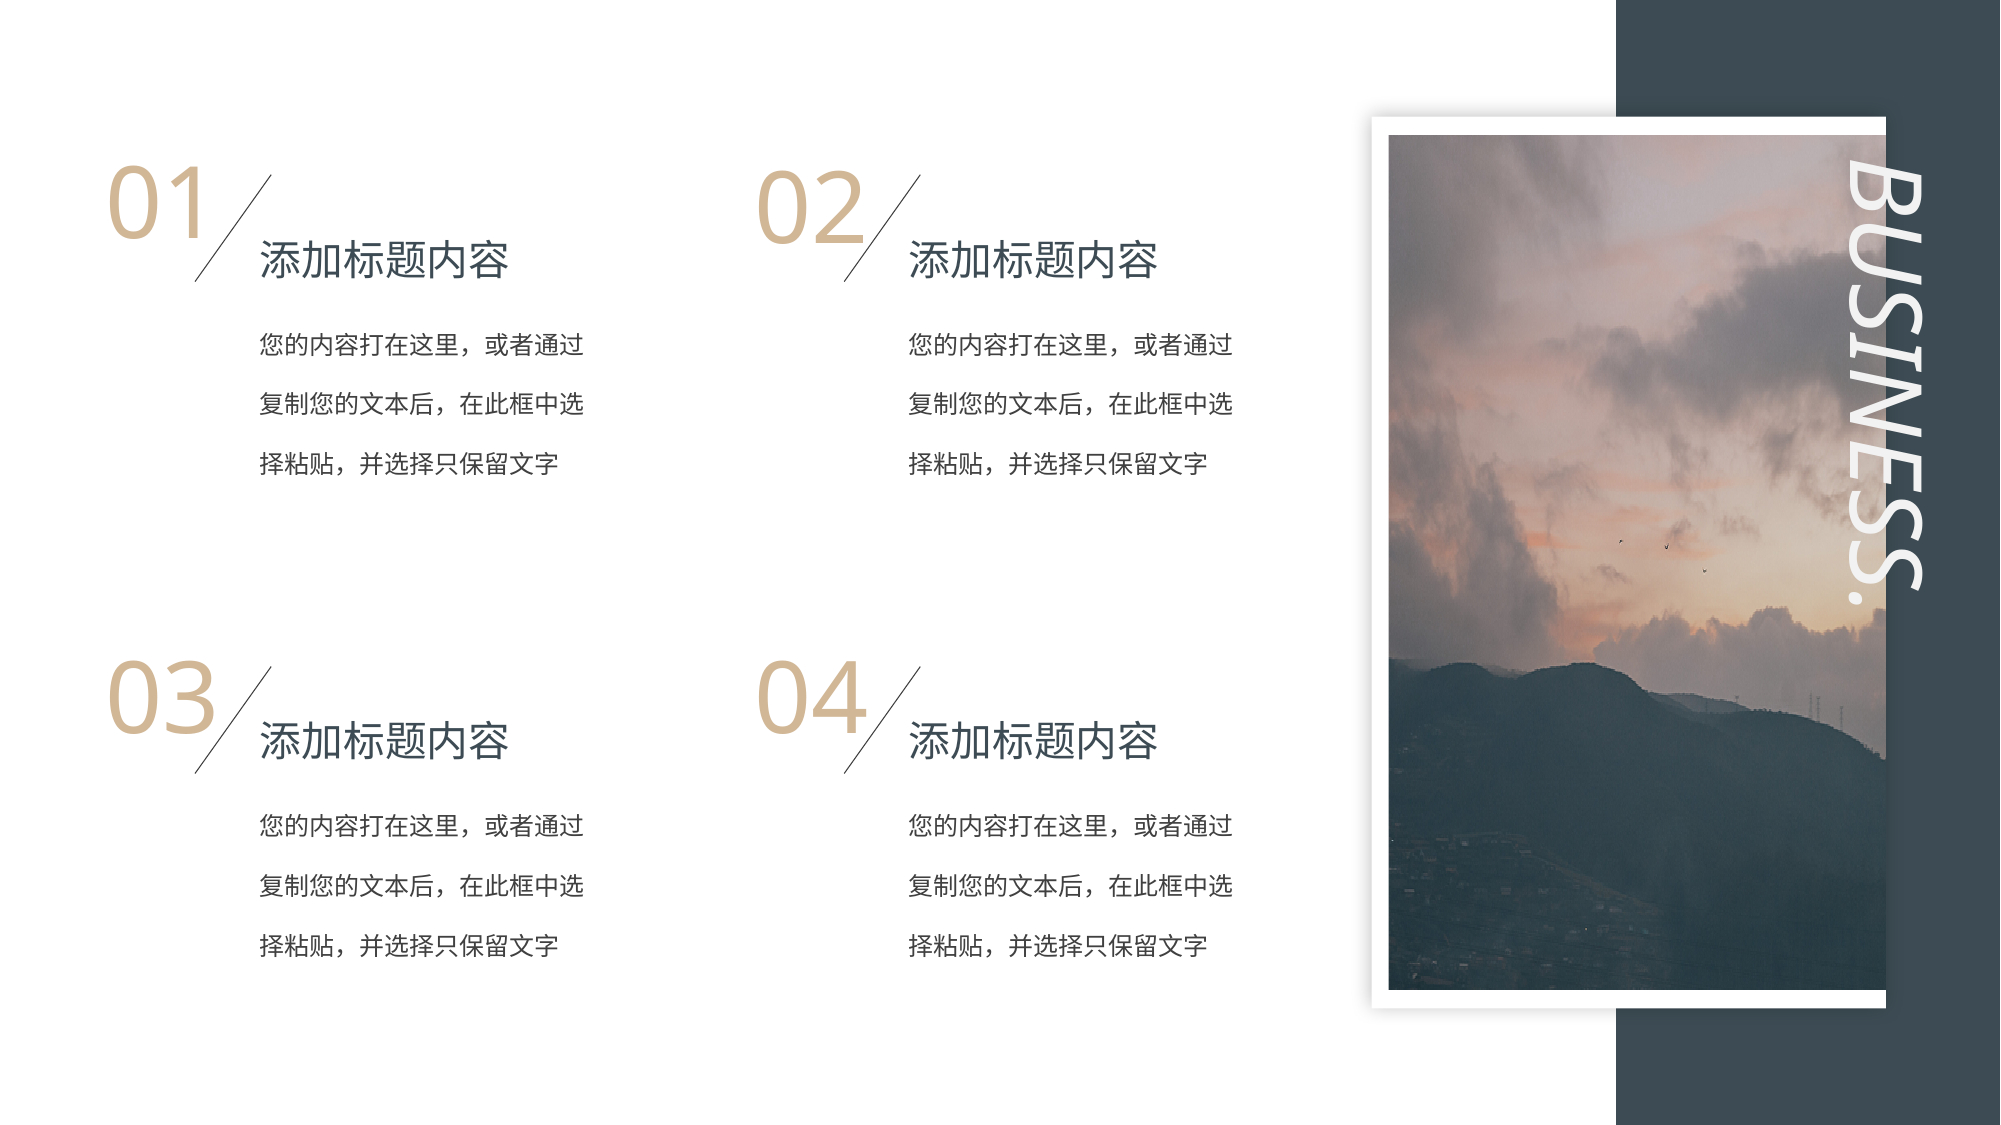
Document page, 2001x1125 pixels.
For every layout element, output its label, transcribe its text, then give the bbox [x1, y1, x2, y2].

text_box 您的内容打在这里，或者通过复制您的文本后，在此框中选择粘贴，并选择只保留文字 [894, 773, 1261, 968]
text_box 您的内容打在这里，或者通过复制您的文本后，在此框中选择粘贴，并选择只保留文字 [245, 291, 612, 487]
text_box 03 [90, 626, 246, 762]
text_box BUSINESS. [1823, 141, 1958, 1002]
text_box 01 [90, 131, 246, 266]
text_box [194, 174, 272, 282]
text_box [844, 666, 921, 774]
text_box 添加标题内容 [894, 226, 1261, 291]
text_box 添加标题内容 [272, 707, 612, 773]
text_box [1615, 0, 2000, 1125]
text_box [194, 666, 272, 774]
text_box [1388, 134, 1887, 991]
text_box 添加标题内容 [245, 226, 612, 291]
text_box 04 [739, 626, 895, 762]
text_box 您的内容打在这里，或者通过复制您的文本后，在此框中选择粘贴，并选择只保留文字 [245, 773, 612, 968]
text_box [1371, 116, 1887, 1009]
text_box 02 [739, 135, 895, 271]
text_box 您的内容打在这里，或者通过复制您的文本后，在此框中选择粘贴，并选择只保留文字 [894, 291, 1261, 487]
text_box 添加标题内容 [921, 707, 1261, 773]
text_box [844, 174, 921, 282]
